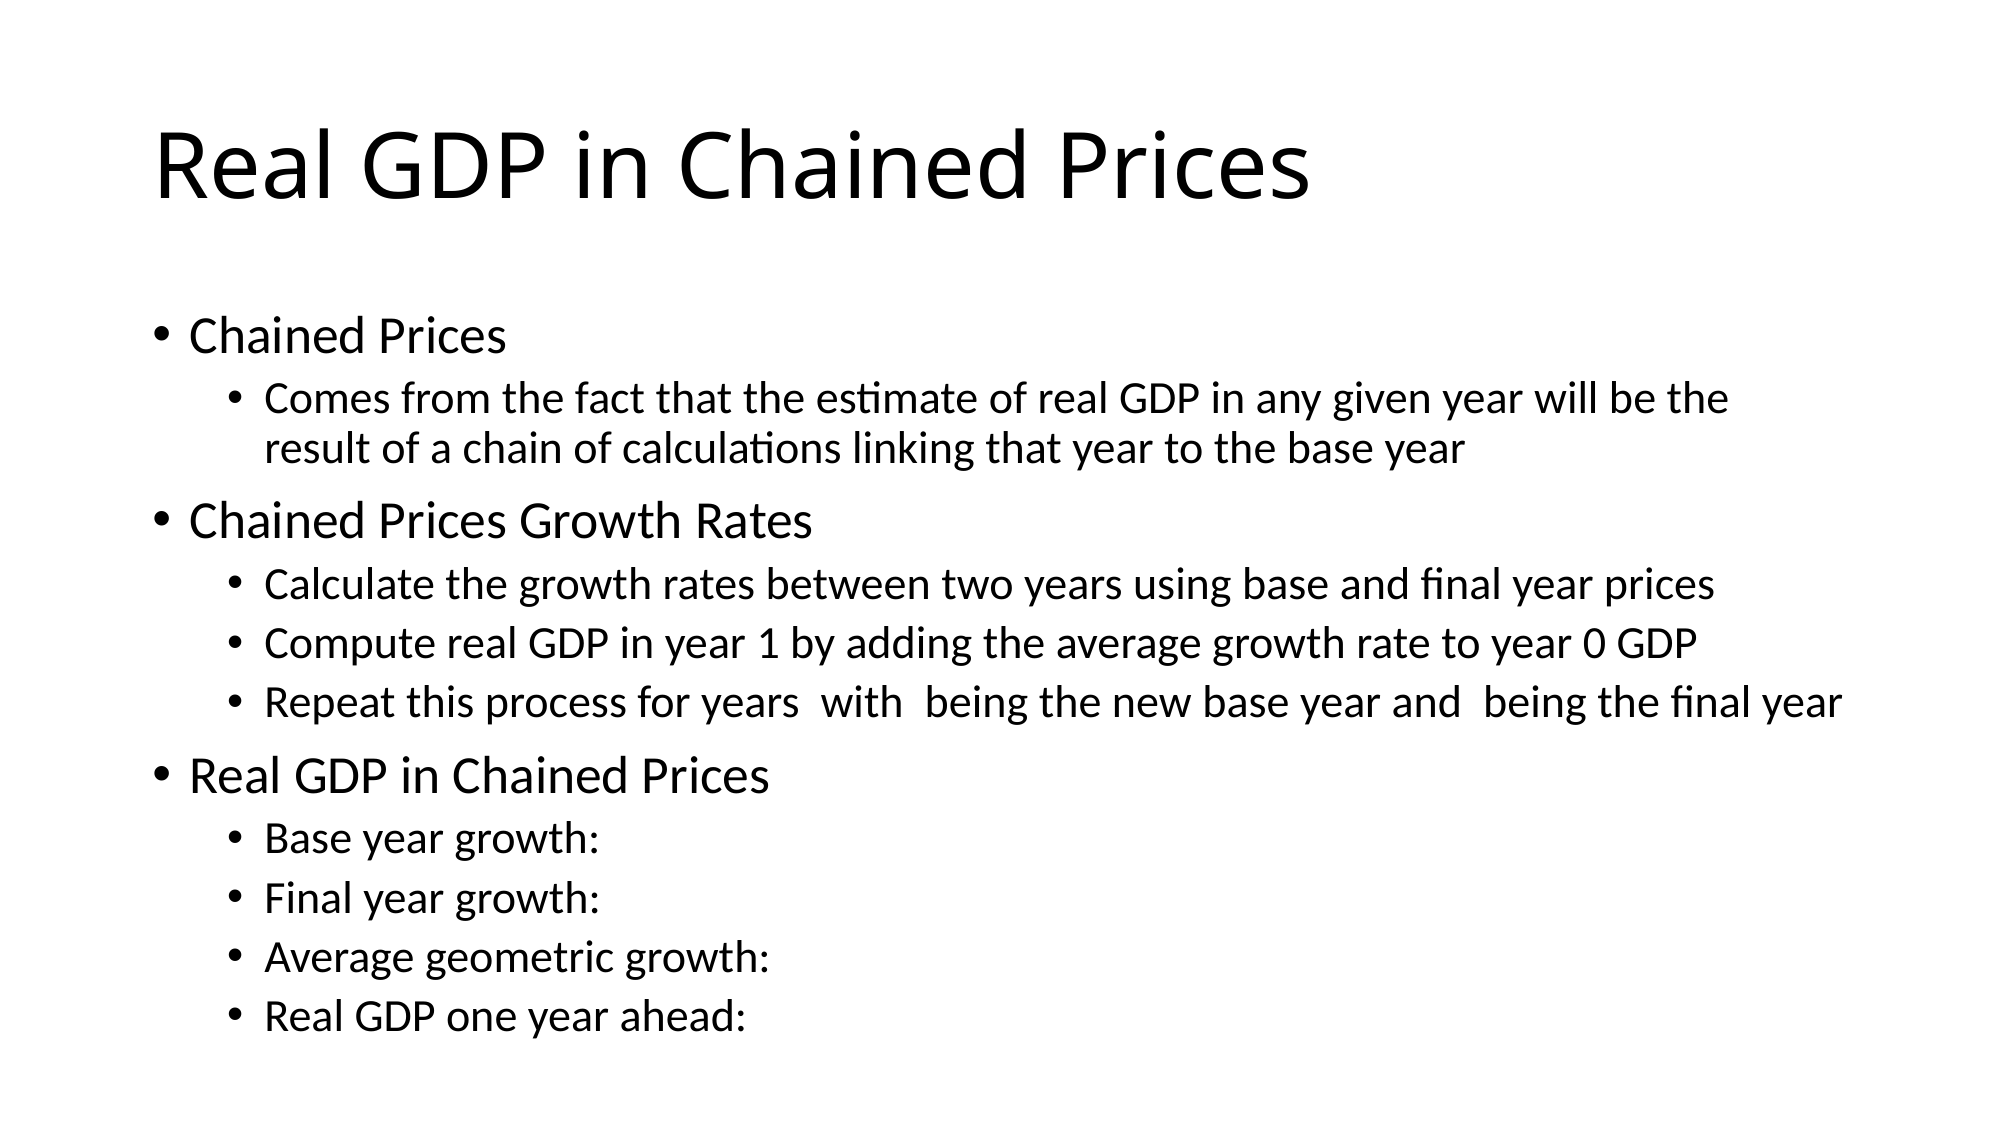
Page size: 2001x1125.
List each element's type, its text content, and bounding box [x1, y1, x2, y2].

title Real GDP in Chained Prices [137, 59, 1863, 278]
